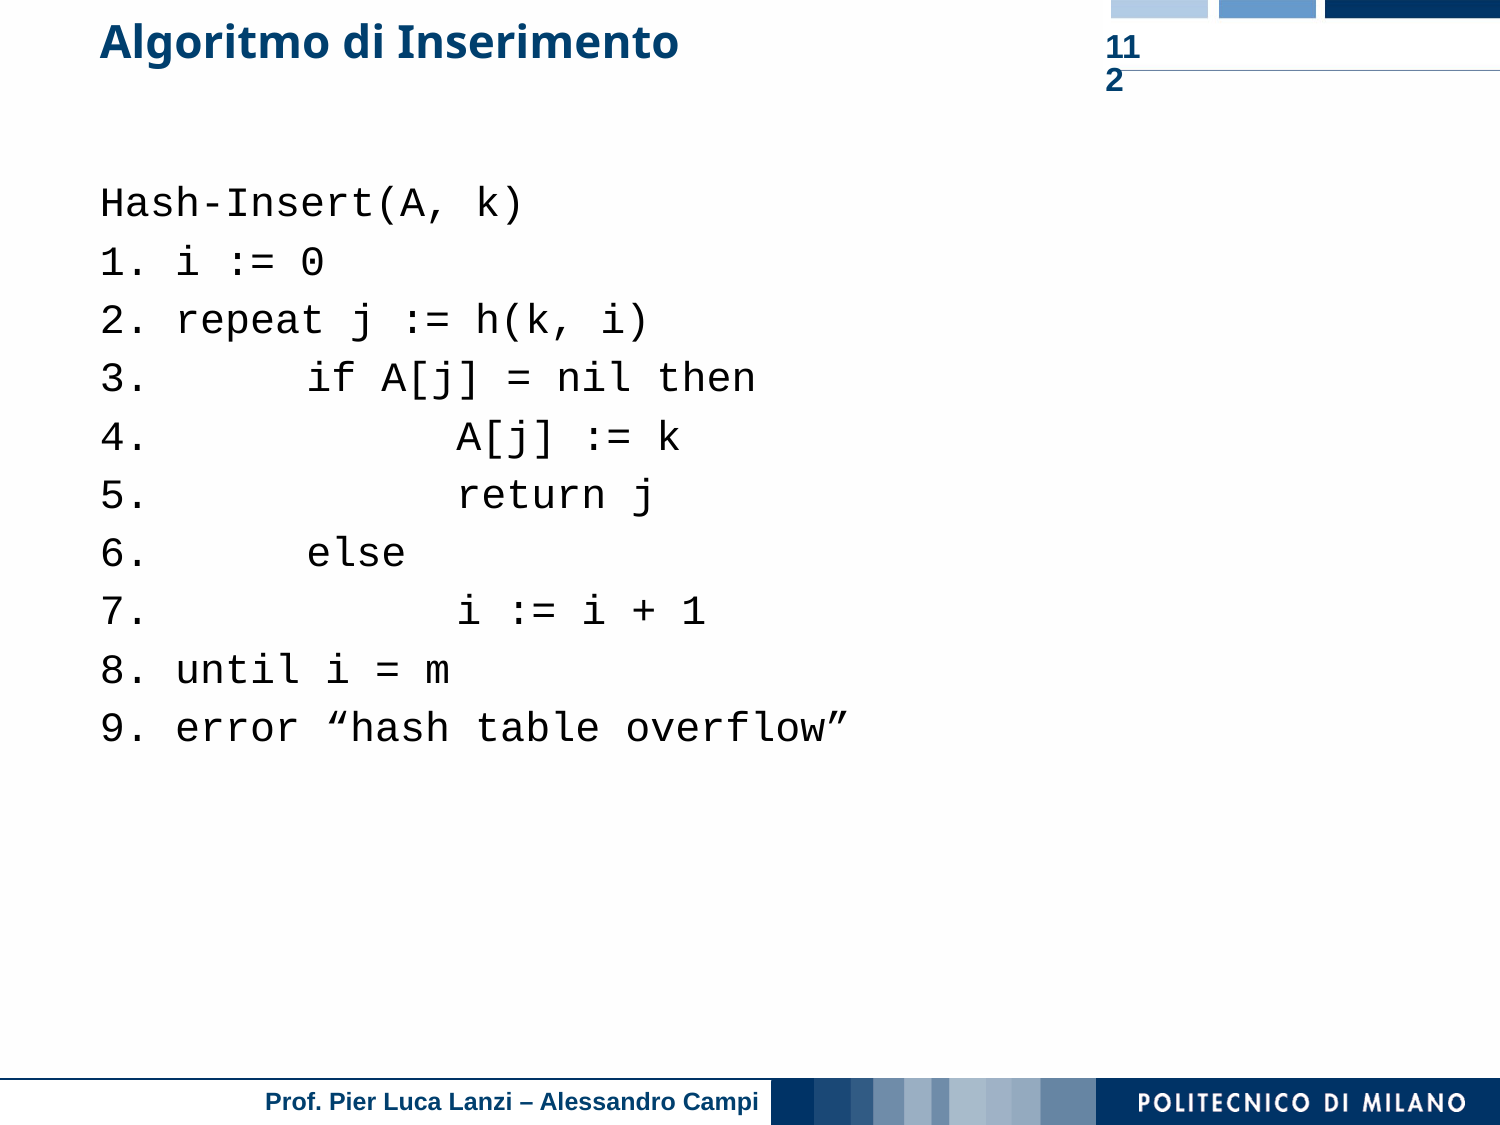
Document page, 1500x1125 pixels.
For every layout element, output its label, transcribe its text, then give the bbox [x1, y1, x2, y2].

picture [0, 1074, 1500, 1125]
picture [1103, 0, 1500, 74]
title Algoritmo di Inserimento [99, 12, 1075, 150]
slide_number 112 [1105, 24, 1324, 66]
list Hash-Insert(A, k) 1. i := 0 2. repeat j := h(k, i) 3. if A[j] = nil then 4. A[j] := k 5. return j 6. else 7. i := i + 1 8. until i = m 9. error “hash table overflow” [99, 174, 1450, 988]
